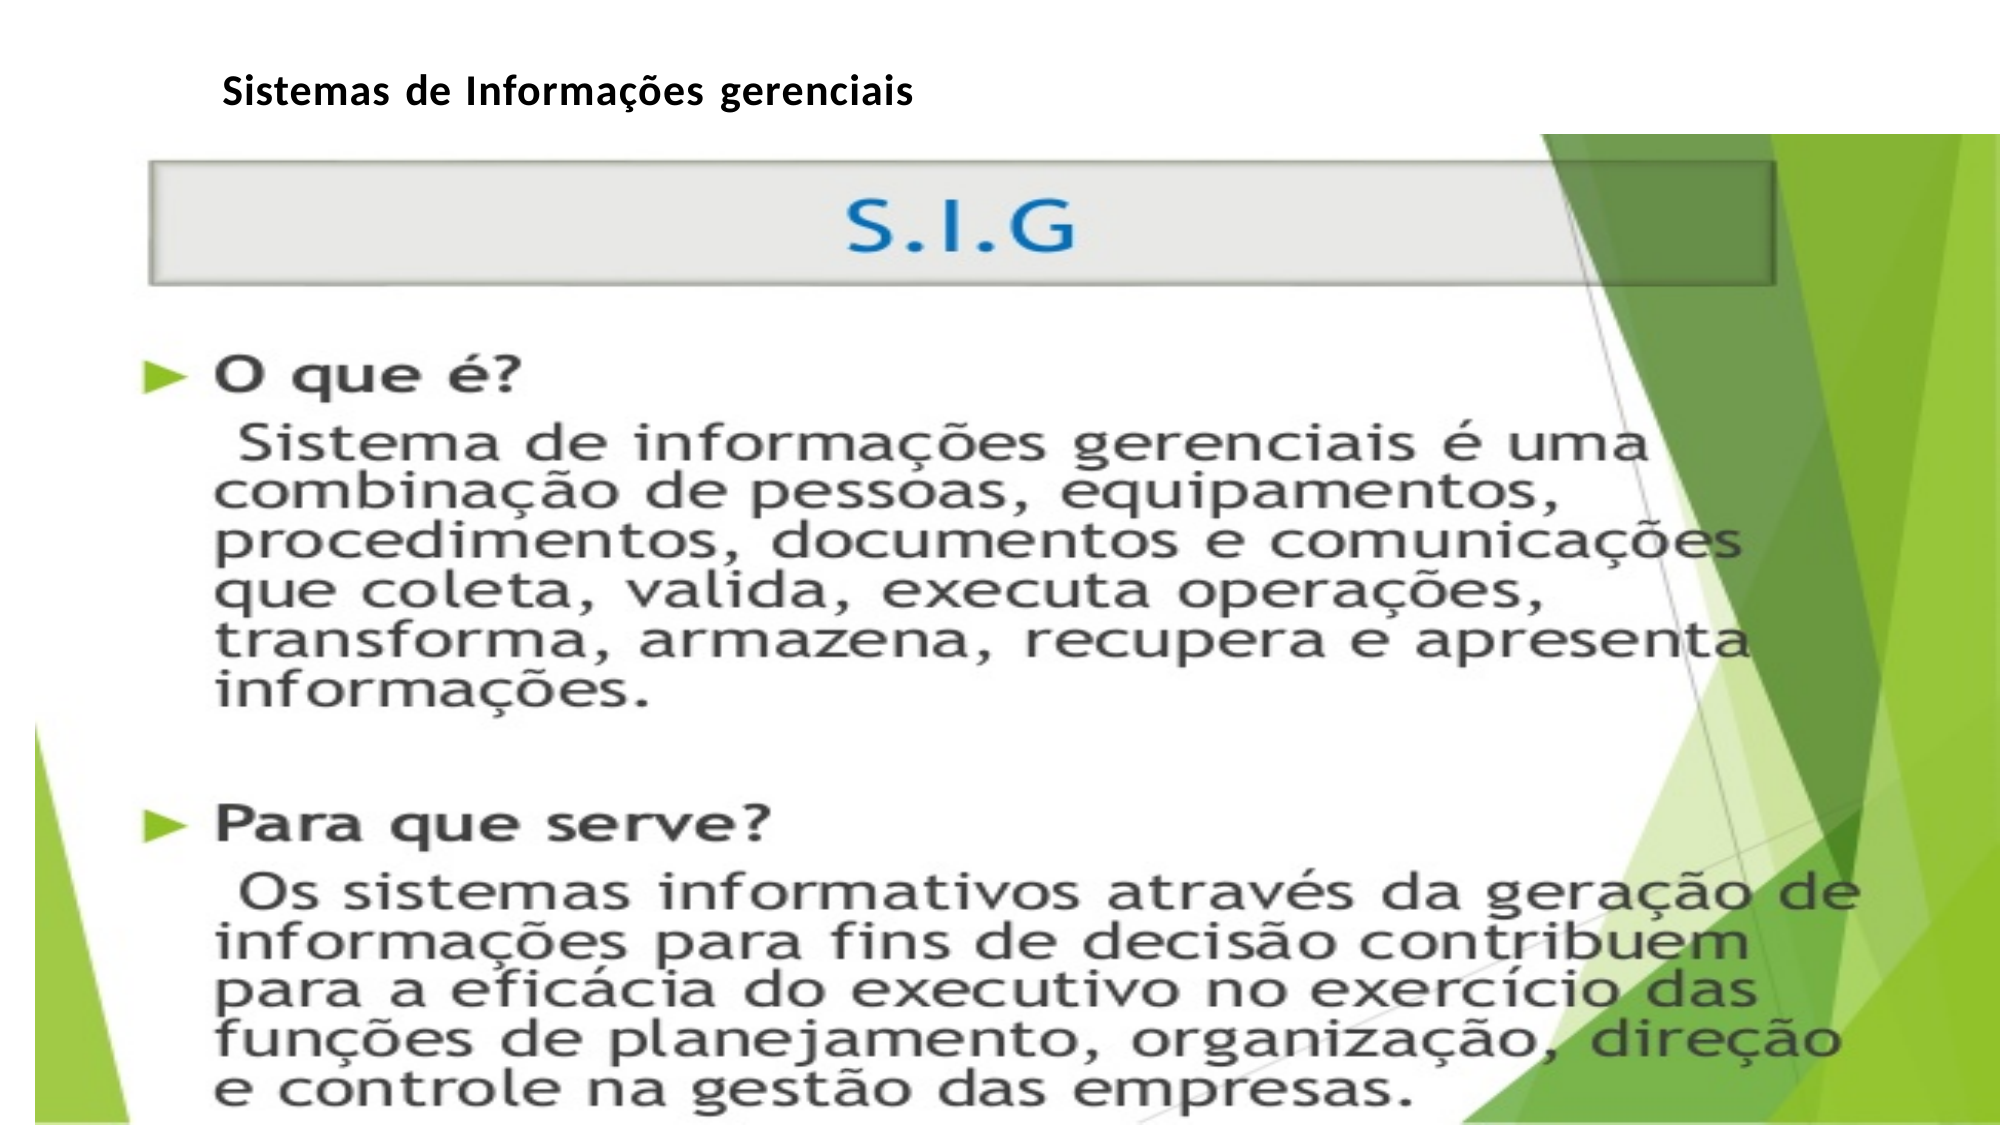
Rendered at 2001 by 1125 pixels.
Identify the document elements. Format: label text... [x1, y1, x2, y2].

title Sistemas de Informações gerenciais [137, 59, 1000, 131]
picture [34, 134, 2000, 1125]
